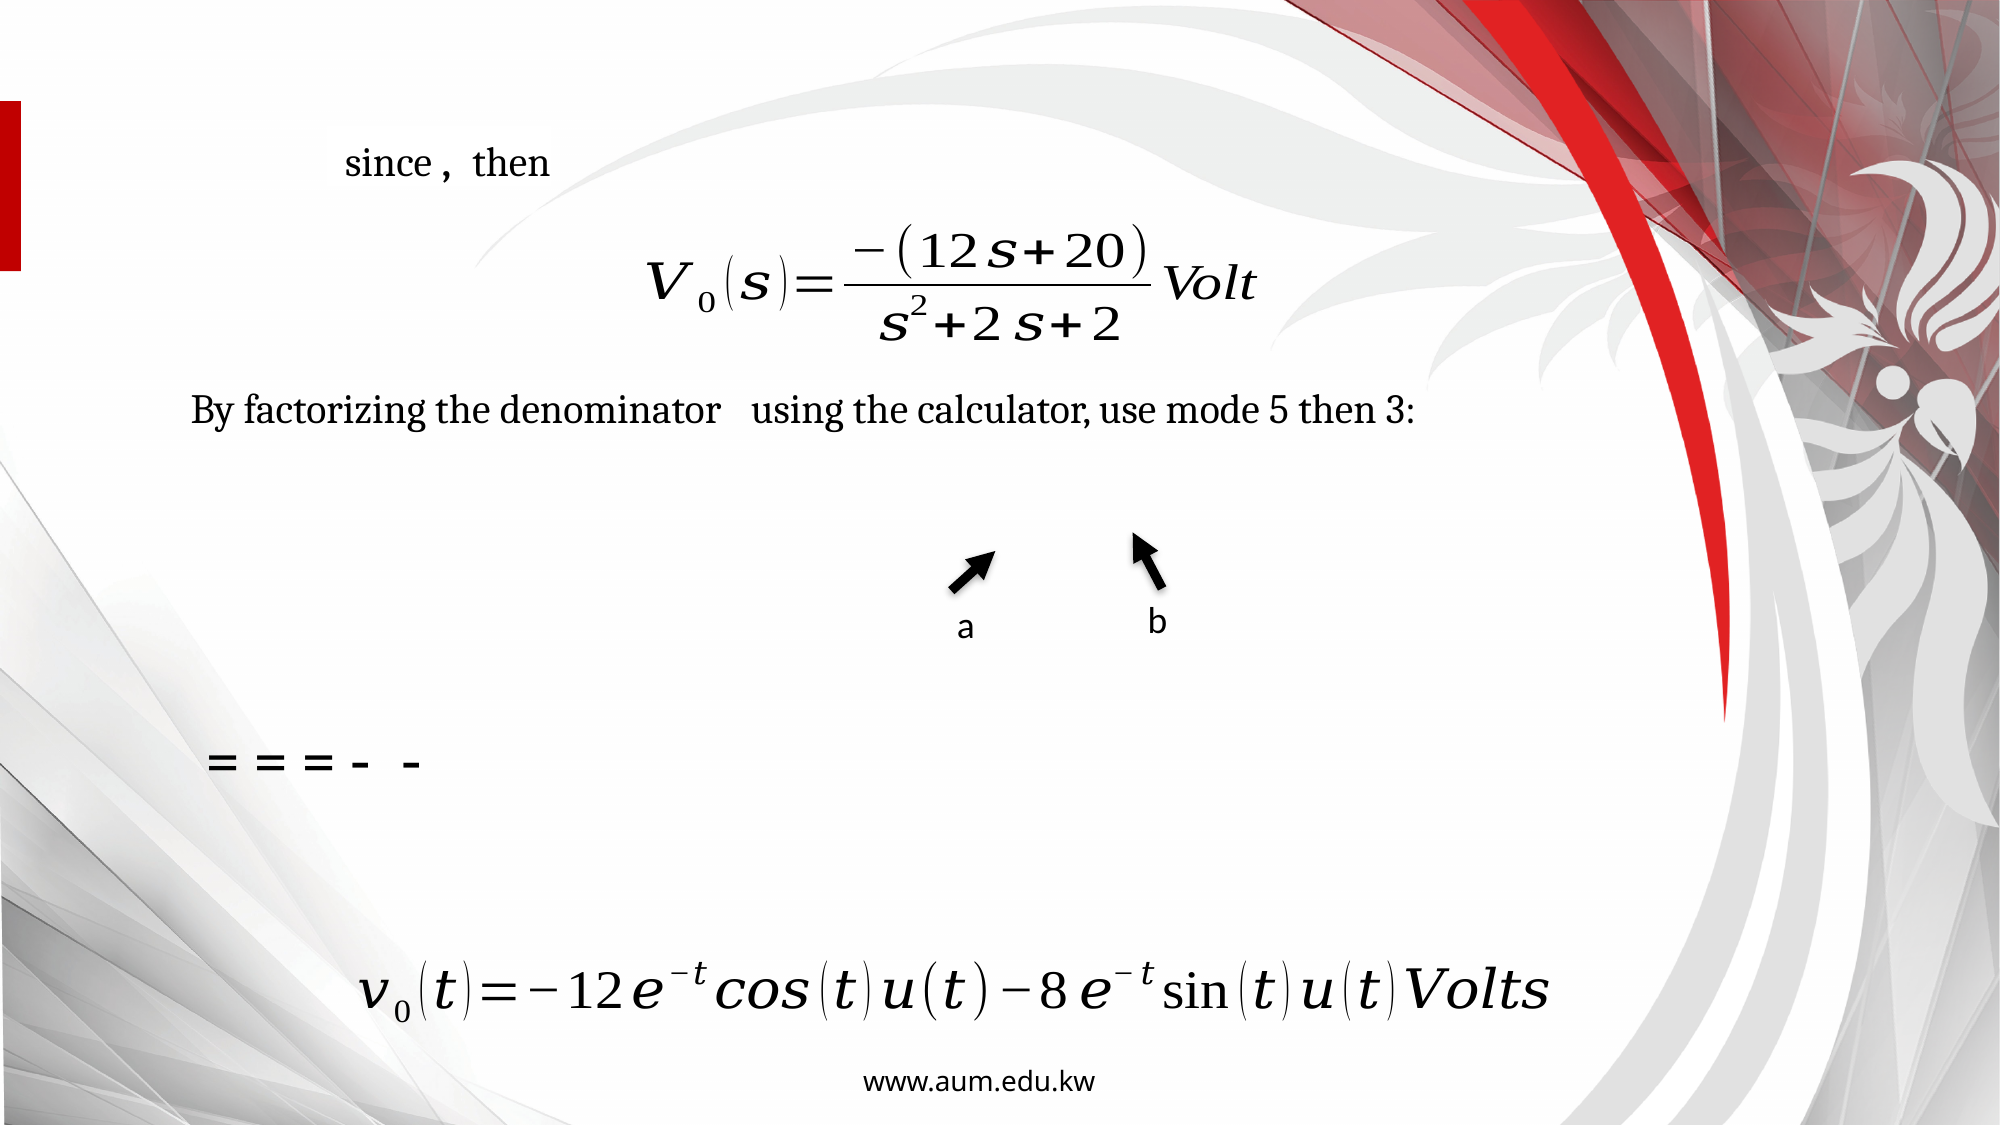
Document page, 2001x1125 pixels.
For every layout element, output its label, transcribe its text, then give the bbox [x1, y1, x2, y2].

text_box b [1132, 588, 1183, 649]
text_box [950, 550, 996, 591]
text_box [1132, 532, 1163, 589]
text_box a [942, 593, 991, 654]
picture [0, 0, 2000, 1125]
